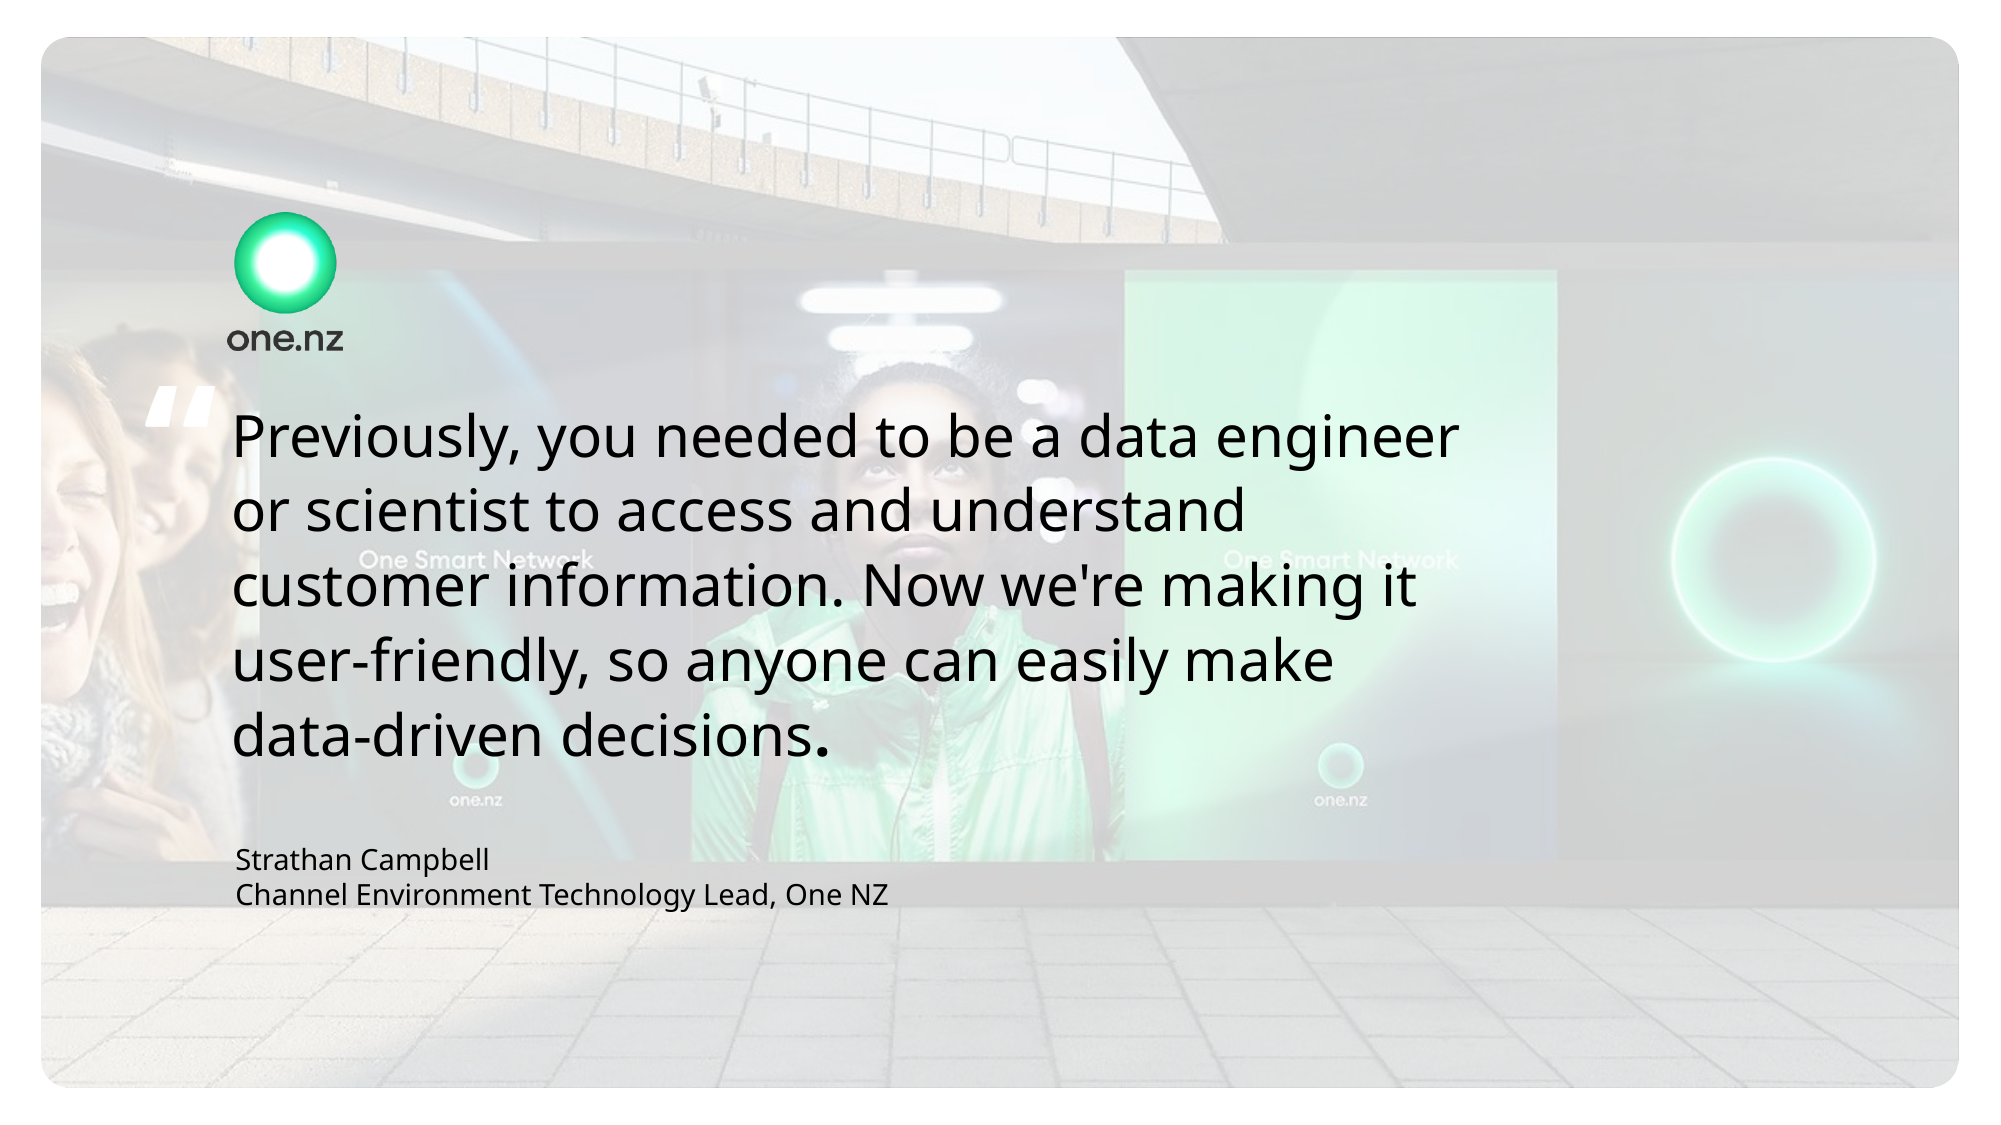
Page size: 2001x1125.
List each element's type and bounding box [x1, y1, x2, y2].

picture [40, 37, 1959, 1088]
text_box [128, 323, 1497, 913]
